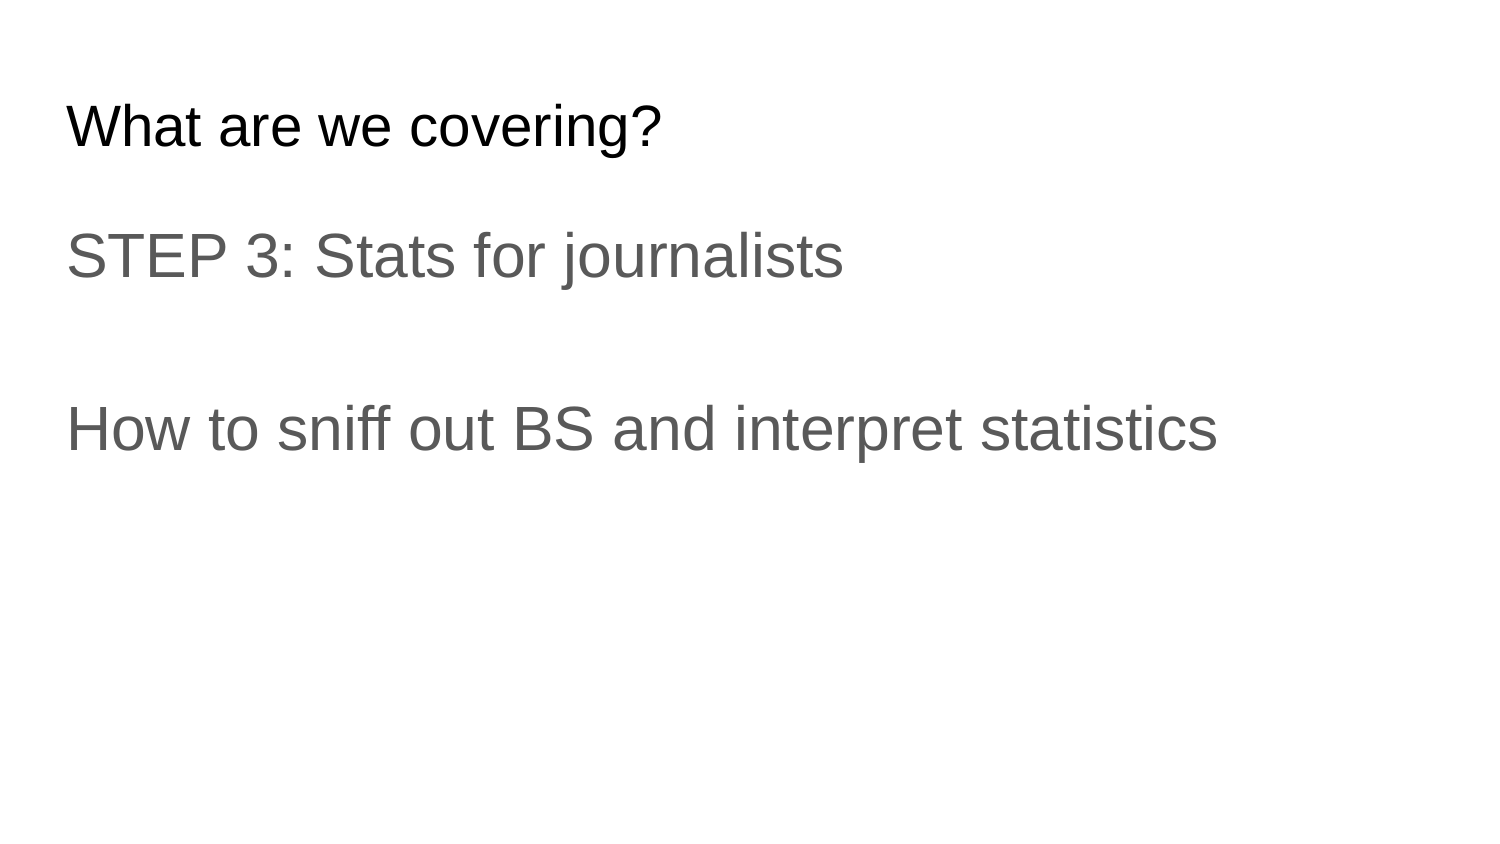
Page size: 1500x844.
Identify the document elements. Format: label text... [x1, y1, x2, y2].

list STEP 3: Stats for journalists How to sniff out BS and interpret statistics [51, 189, 1449, 750]
title What are we covering? [51, 72, 1449, 167]
